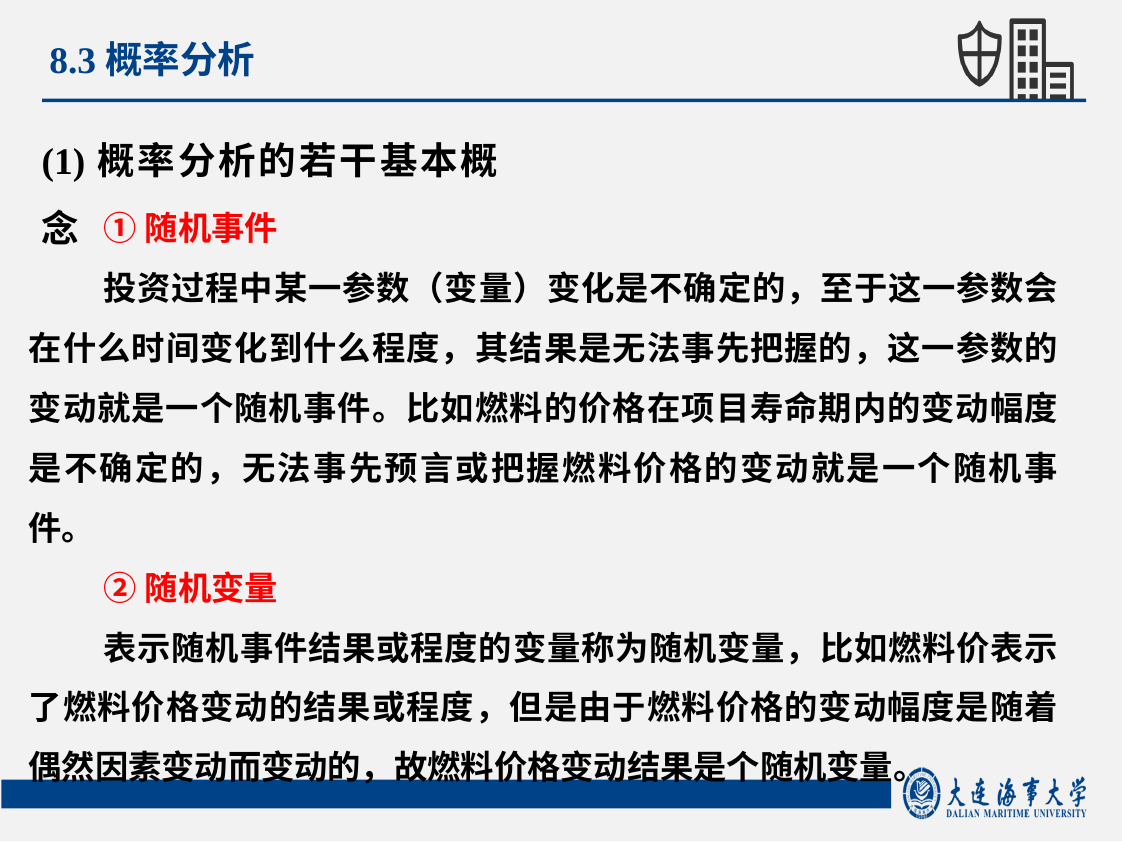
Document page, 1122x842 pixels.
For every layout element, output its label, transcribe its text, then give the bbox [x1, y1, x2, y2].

text_box (1)概率分析的若干基本概念 [26, 107, 513, 190]
text_box 8.3概率分析 [38, 30, 267, 87]
picture [902, 767, 1087, 820]
picture [957, 18, 1074, 100]
text_box ①随机事件 投资过程中某一参数（变量）变化是不确定的，至于这一参数会在什么时间变化到什么程度，其结果是无法事先把握的，这一参数的变动就是一个随机事件。比如燃料的价格在项目寿命期内的变动幅度是不确定的，无法事先预言或把握燃料价格的变动就是一个随机事件。 ②随机变量 表示随机事件结果或程度的变量称为随机变量，比如燃料价表示了燃料价格变动的结果或程度，但是由于燃料价格的变动幅度是随着偶然因素变动而变动的，故燃料价格变动结果是个随机变量。 [17, 181, 1070, 792]
